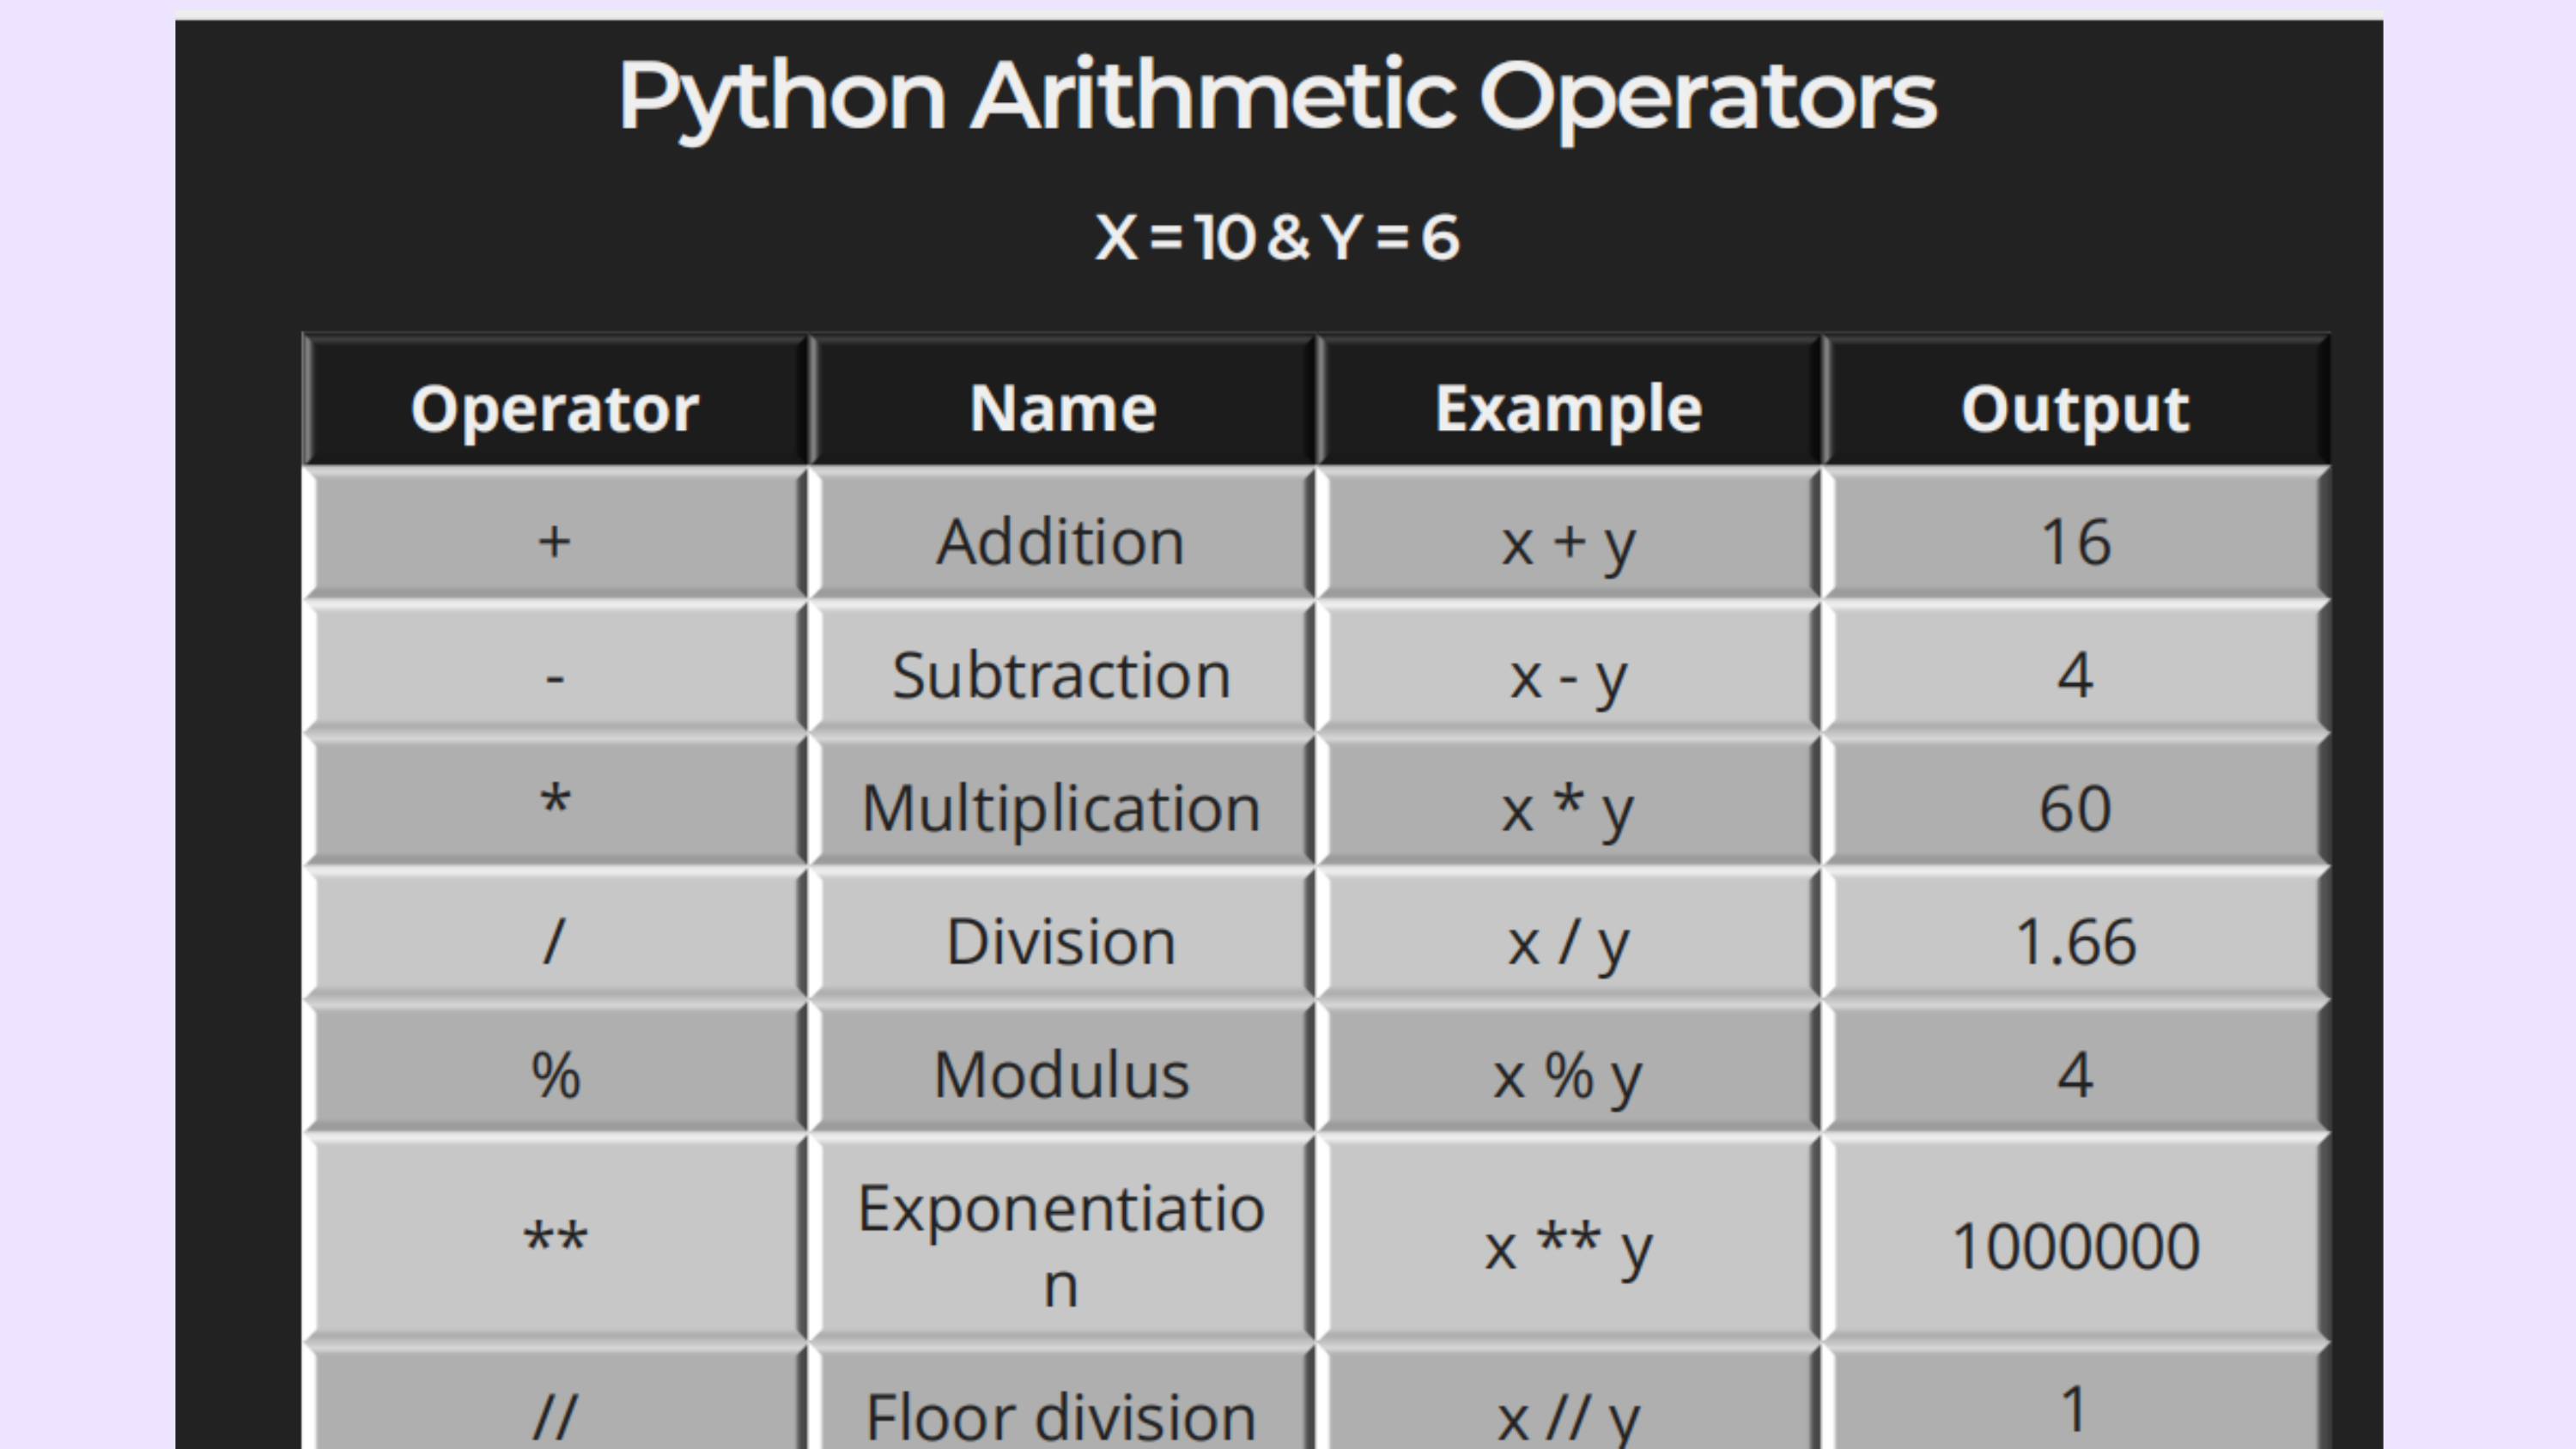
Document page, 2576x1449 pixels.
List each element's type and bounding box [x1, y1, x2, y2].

text_box [175, 10, 2384, 1449]
